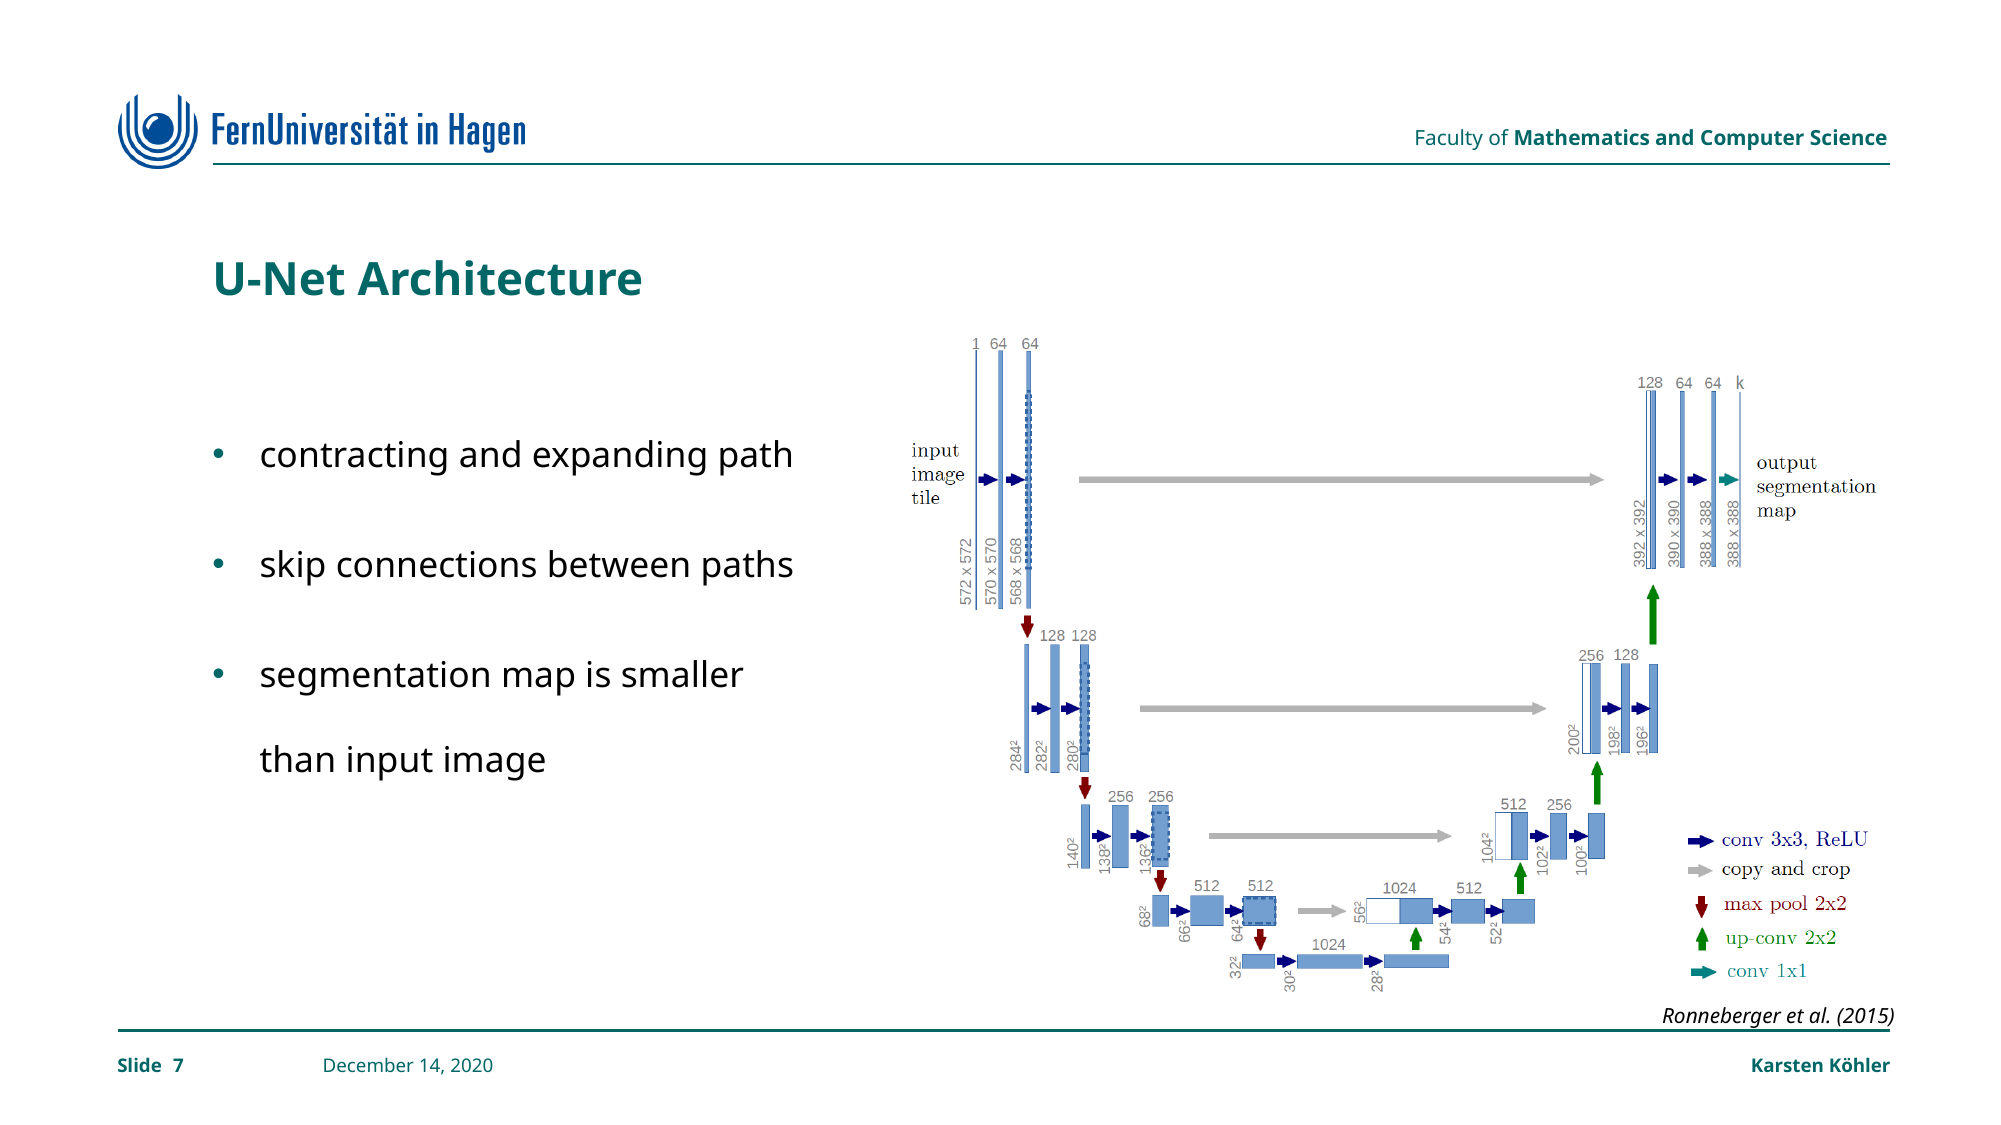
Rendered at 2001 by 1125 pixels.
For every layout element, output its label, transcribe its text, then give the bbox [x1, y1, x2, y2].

list contracting and expanding path skip connections between paths segmentation map is smaller than input image [212, 389, 823, 858]
title U-Net Architecture [212, 249, 1890, 315]
picture [118, 94, 525, 169]
picture [893, 330, 1898, 1000]
footer Karsten Köhler [595, 1054, 1891, 1094]
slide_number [322, 1054, 528, 1094]
text_box Ronneberger et al. (2015) [1460, 995, 1910, 1036]
slide_number 7 [173, 1054, 280, 1094]
